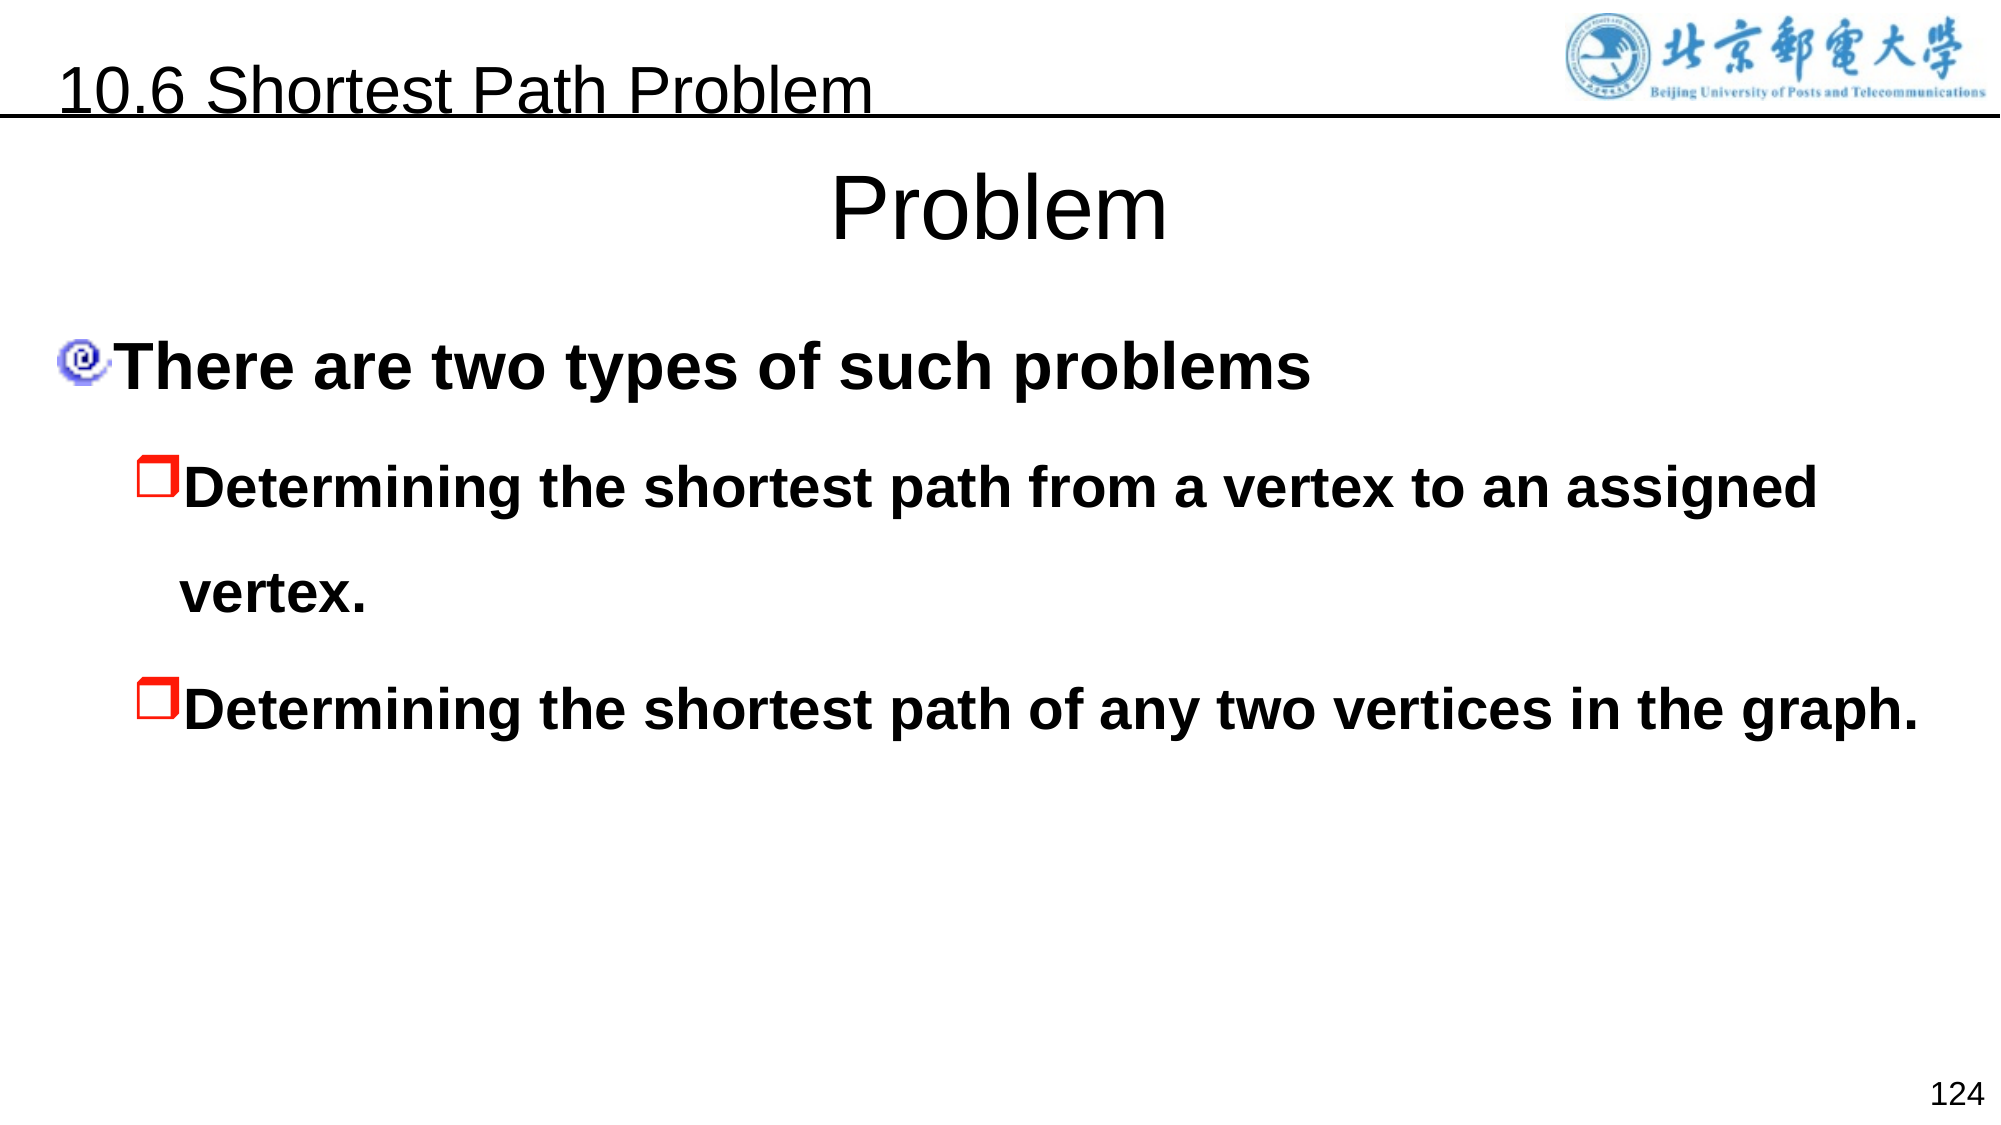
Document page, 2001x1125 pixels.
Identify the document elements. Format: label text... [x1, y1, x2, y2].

text_box 10.6 Shortest Path Problem [42, 0, 1857, 135]
picture [1857, 13, 1988, 101]
text_box Problem [324, 141, 1675, 275]
text_box There are two types of such problems Determining the shortest path from a vertex to an assigned vertex. Determining the shortest path of any two vertices in the graph. [42, 275, 1961, 623]
picture [57, 339, 112, 386]
